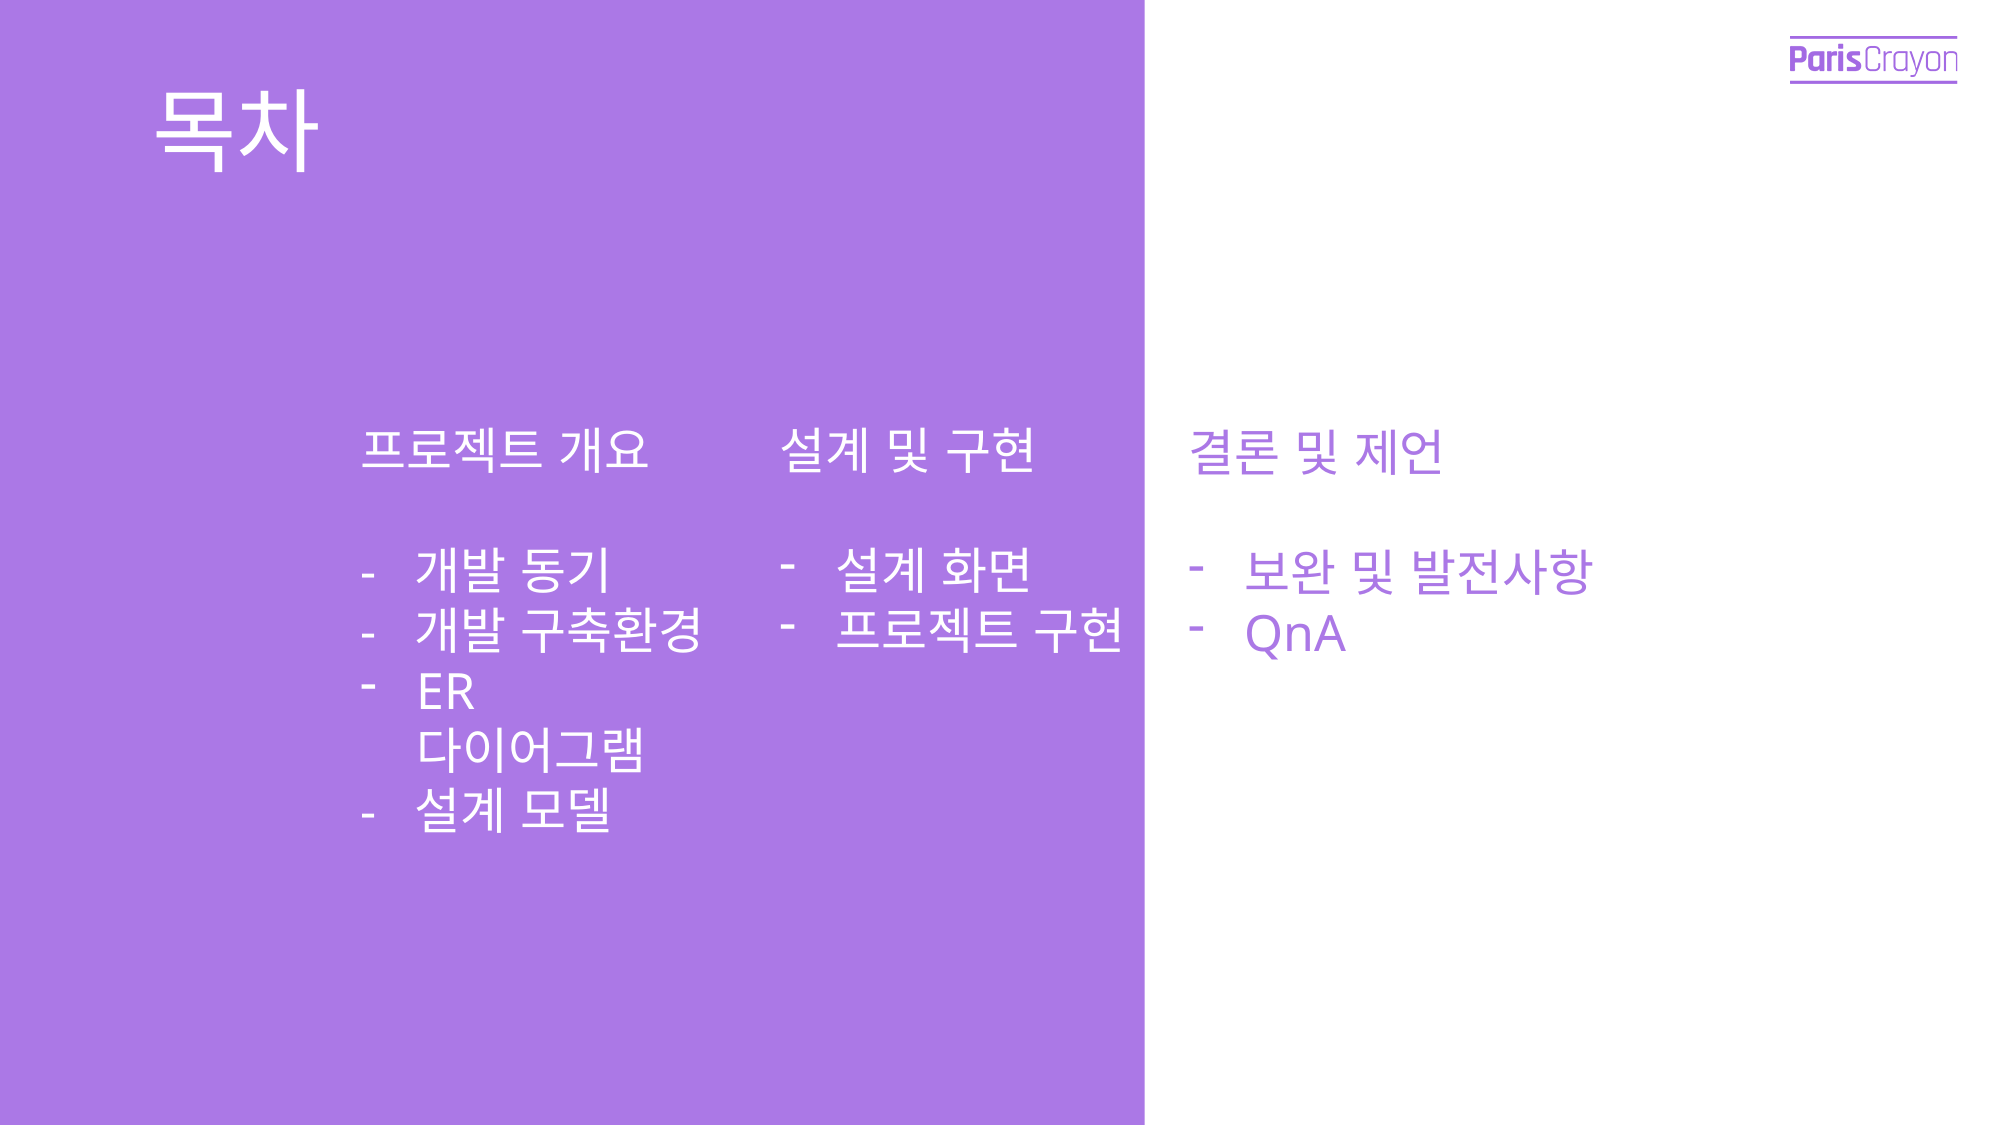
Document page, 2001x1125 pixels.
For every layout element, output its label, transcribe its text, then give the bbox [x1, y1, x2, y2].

text_box 설계 및 구현 설계 화면 프로젝트 구현 [764, 412, 1465, 668]
text_box [0, 0, 1146, 1125]
text_box 결론 및 제언 보완 및 발전사항 QnA [1173, 413, 1874, 669]
text_box 프로젝트 개요 - 개발 동기 - 개발 구축환경 ER 다이어그램 - 설계 모델 [345, 412, 730, 848]
title 목차 [137, 59, 354, 212]
picture [1790, 36, 1958, 84]
